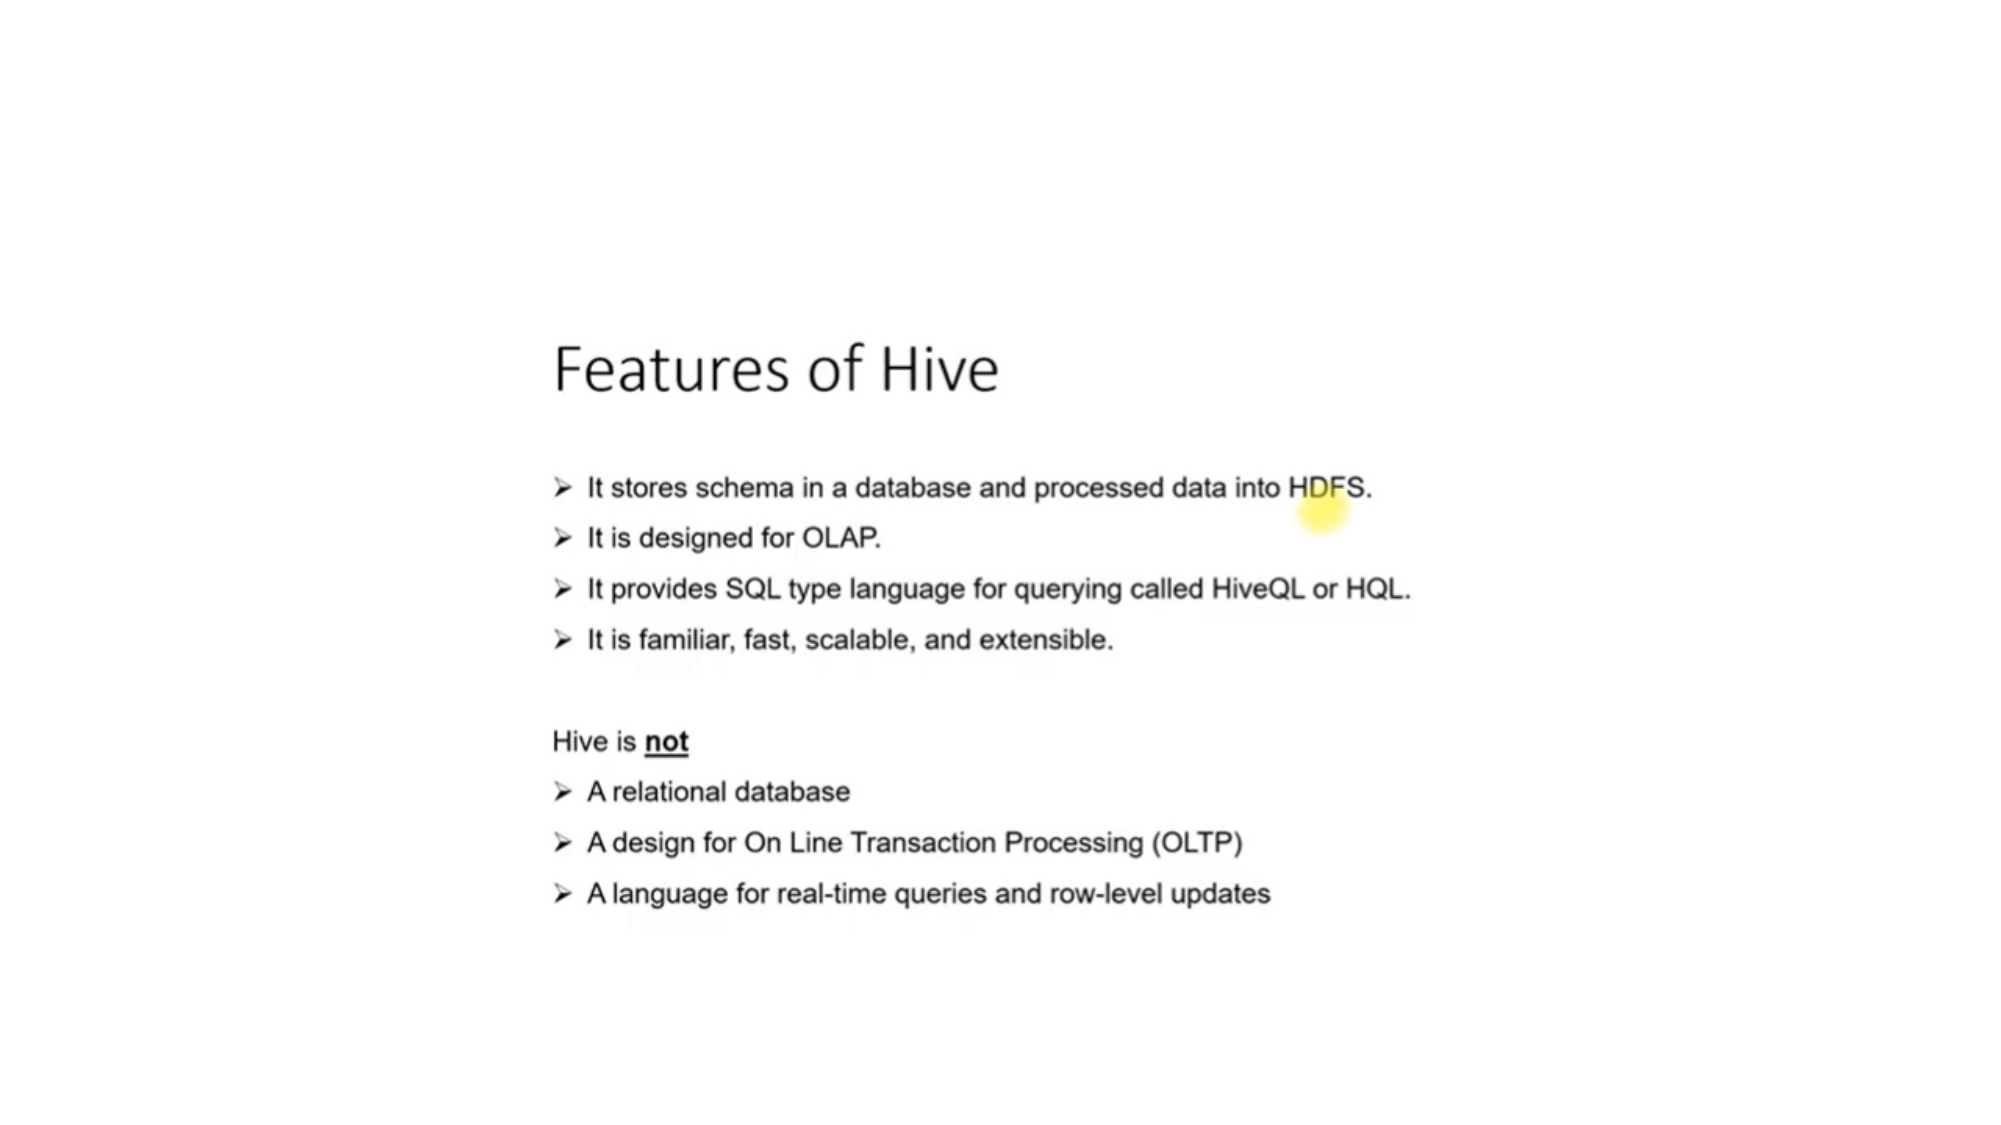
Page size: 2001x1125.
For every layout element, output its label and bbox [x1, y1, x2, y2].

list [506, 306, 1494, 1007]
